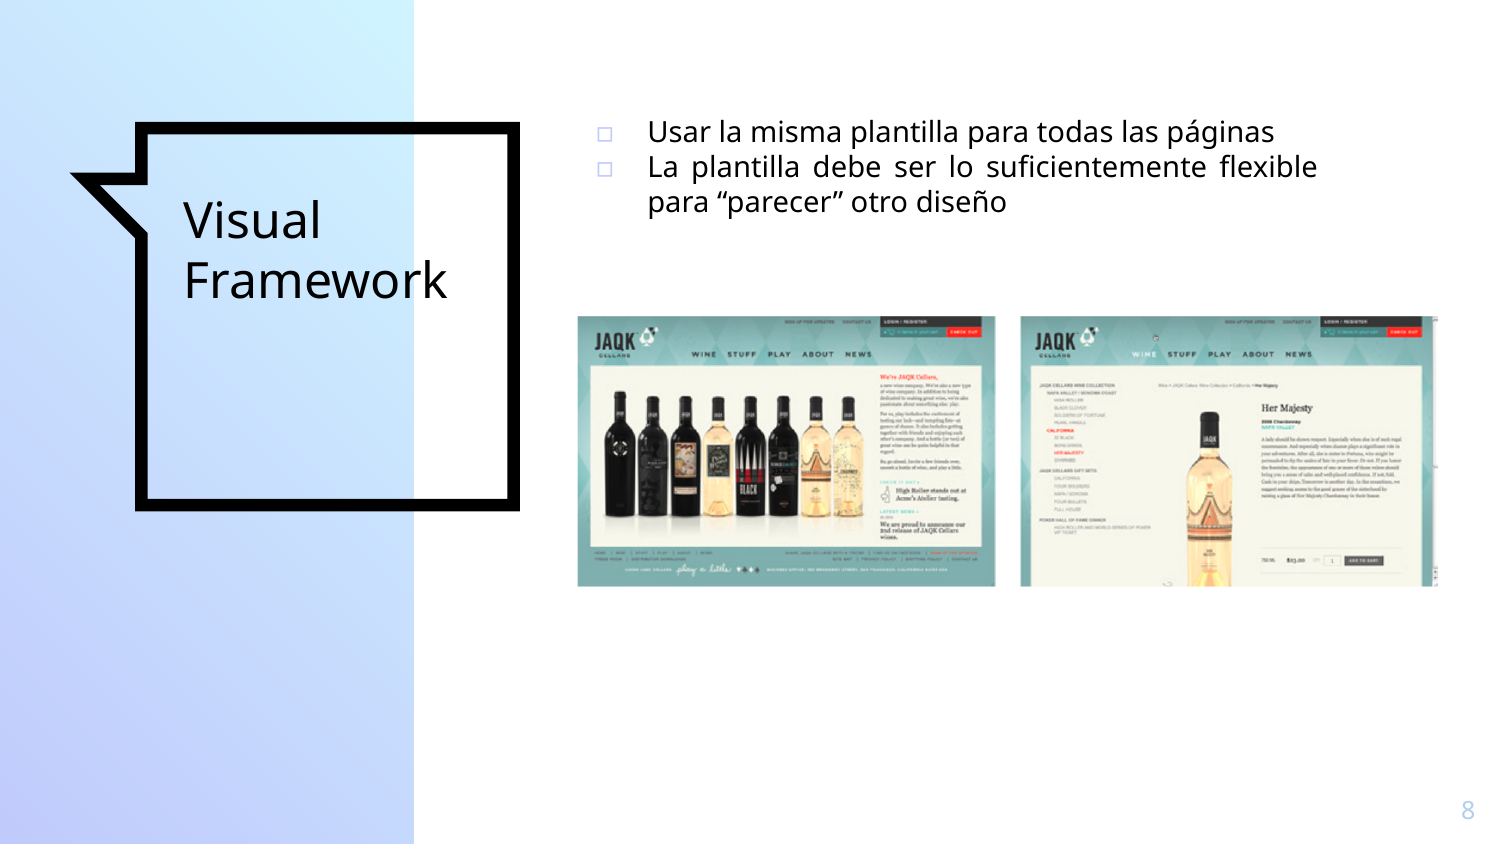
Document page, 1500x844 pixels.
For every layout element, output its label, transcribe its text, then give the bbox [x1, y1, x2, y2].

slide_number ‹#› [1400, 779, 1491, 844]
title Visual Framework [168, 173, 501, 486]
picture [543, 297, 1476, 599]
list Usar la misma plantilla para todas las páginas La plantilla debe ser lo suficientemente flexible para “parecer” otro diseño [557, 98, 1334, 265]
